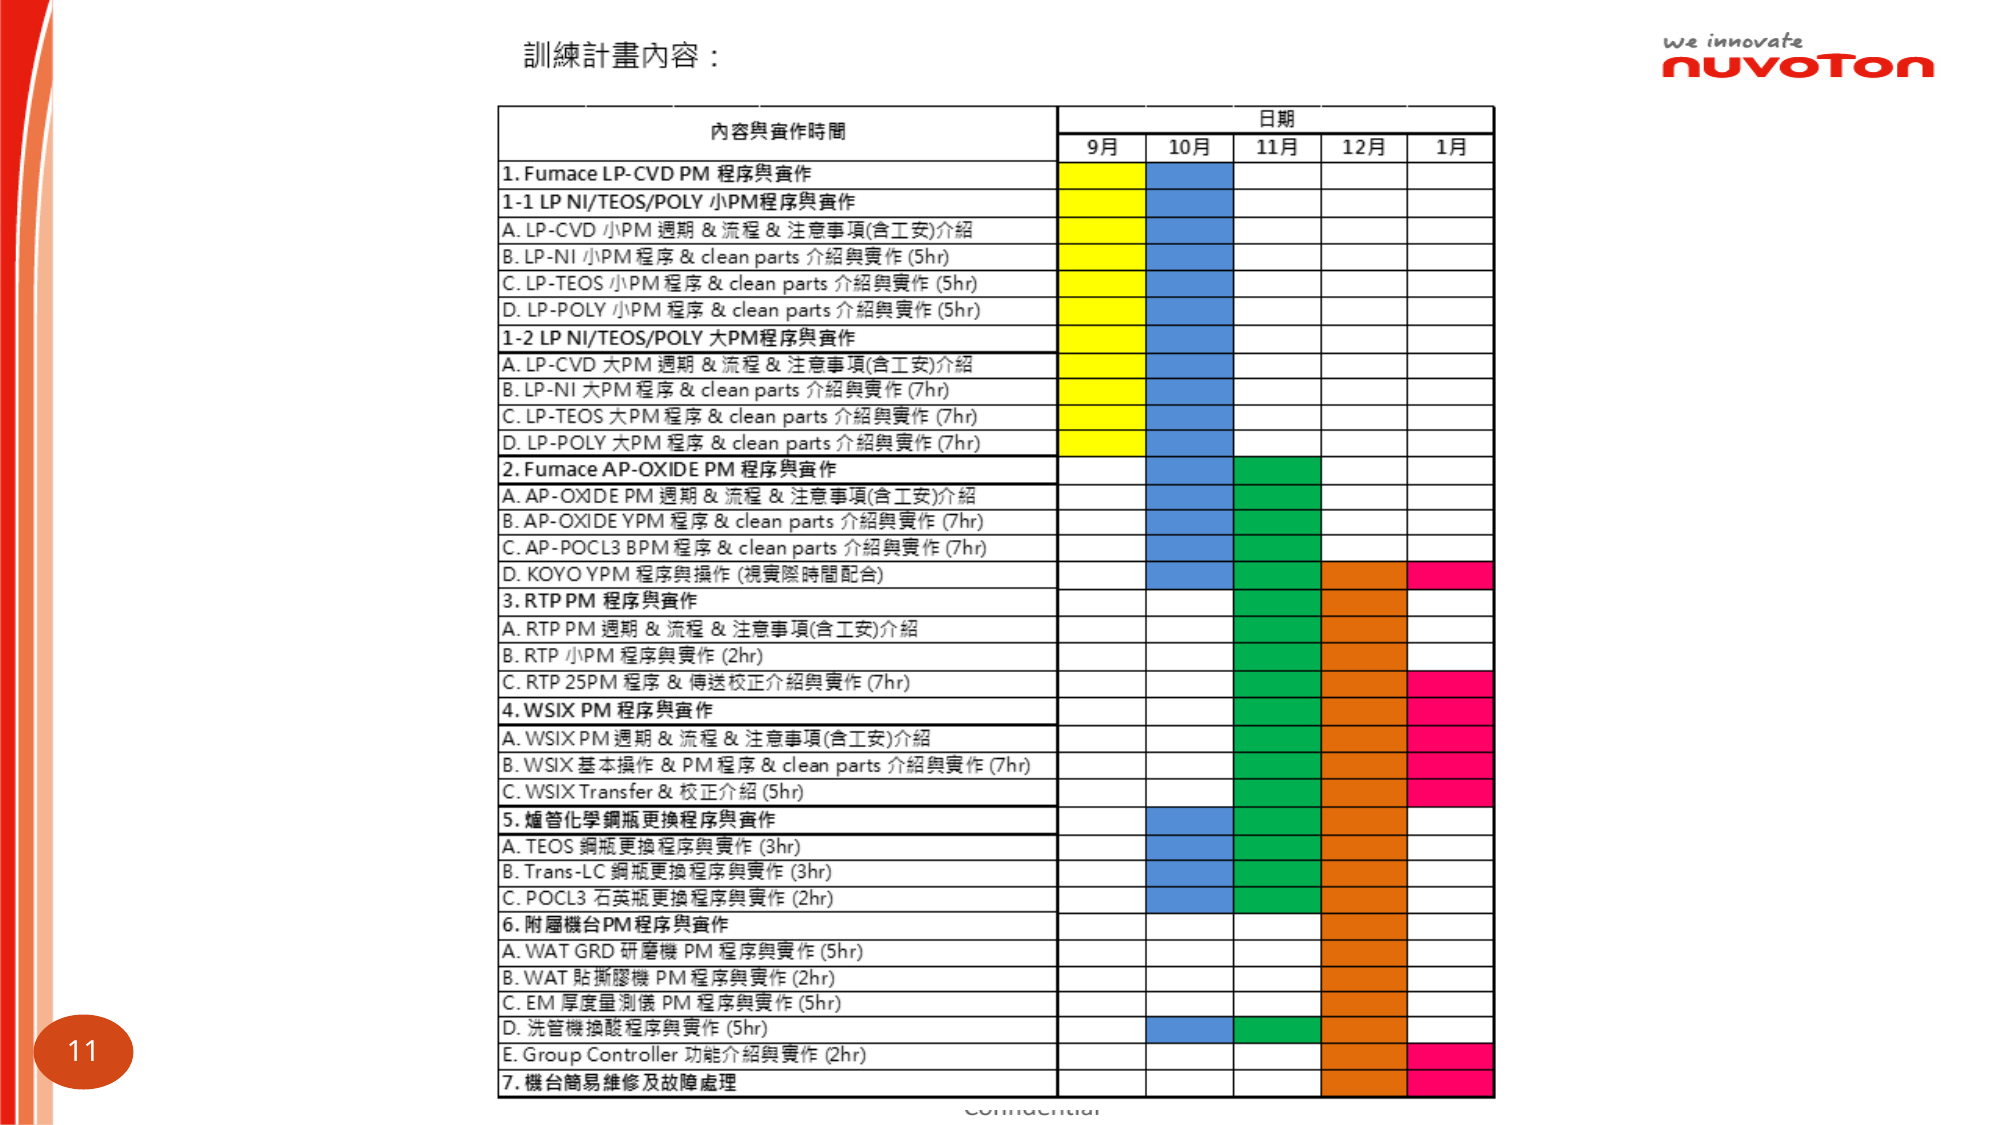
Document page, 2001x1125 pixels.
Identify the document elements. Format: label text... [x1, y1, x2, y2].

slide_number 11 [33, 1014, 134, 1090]
picture [0, 0, 2000, 1125]
